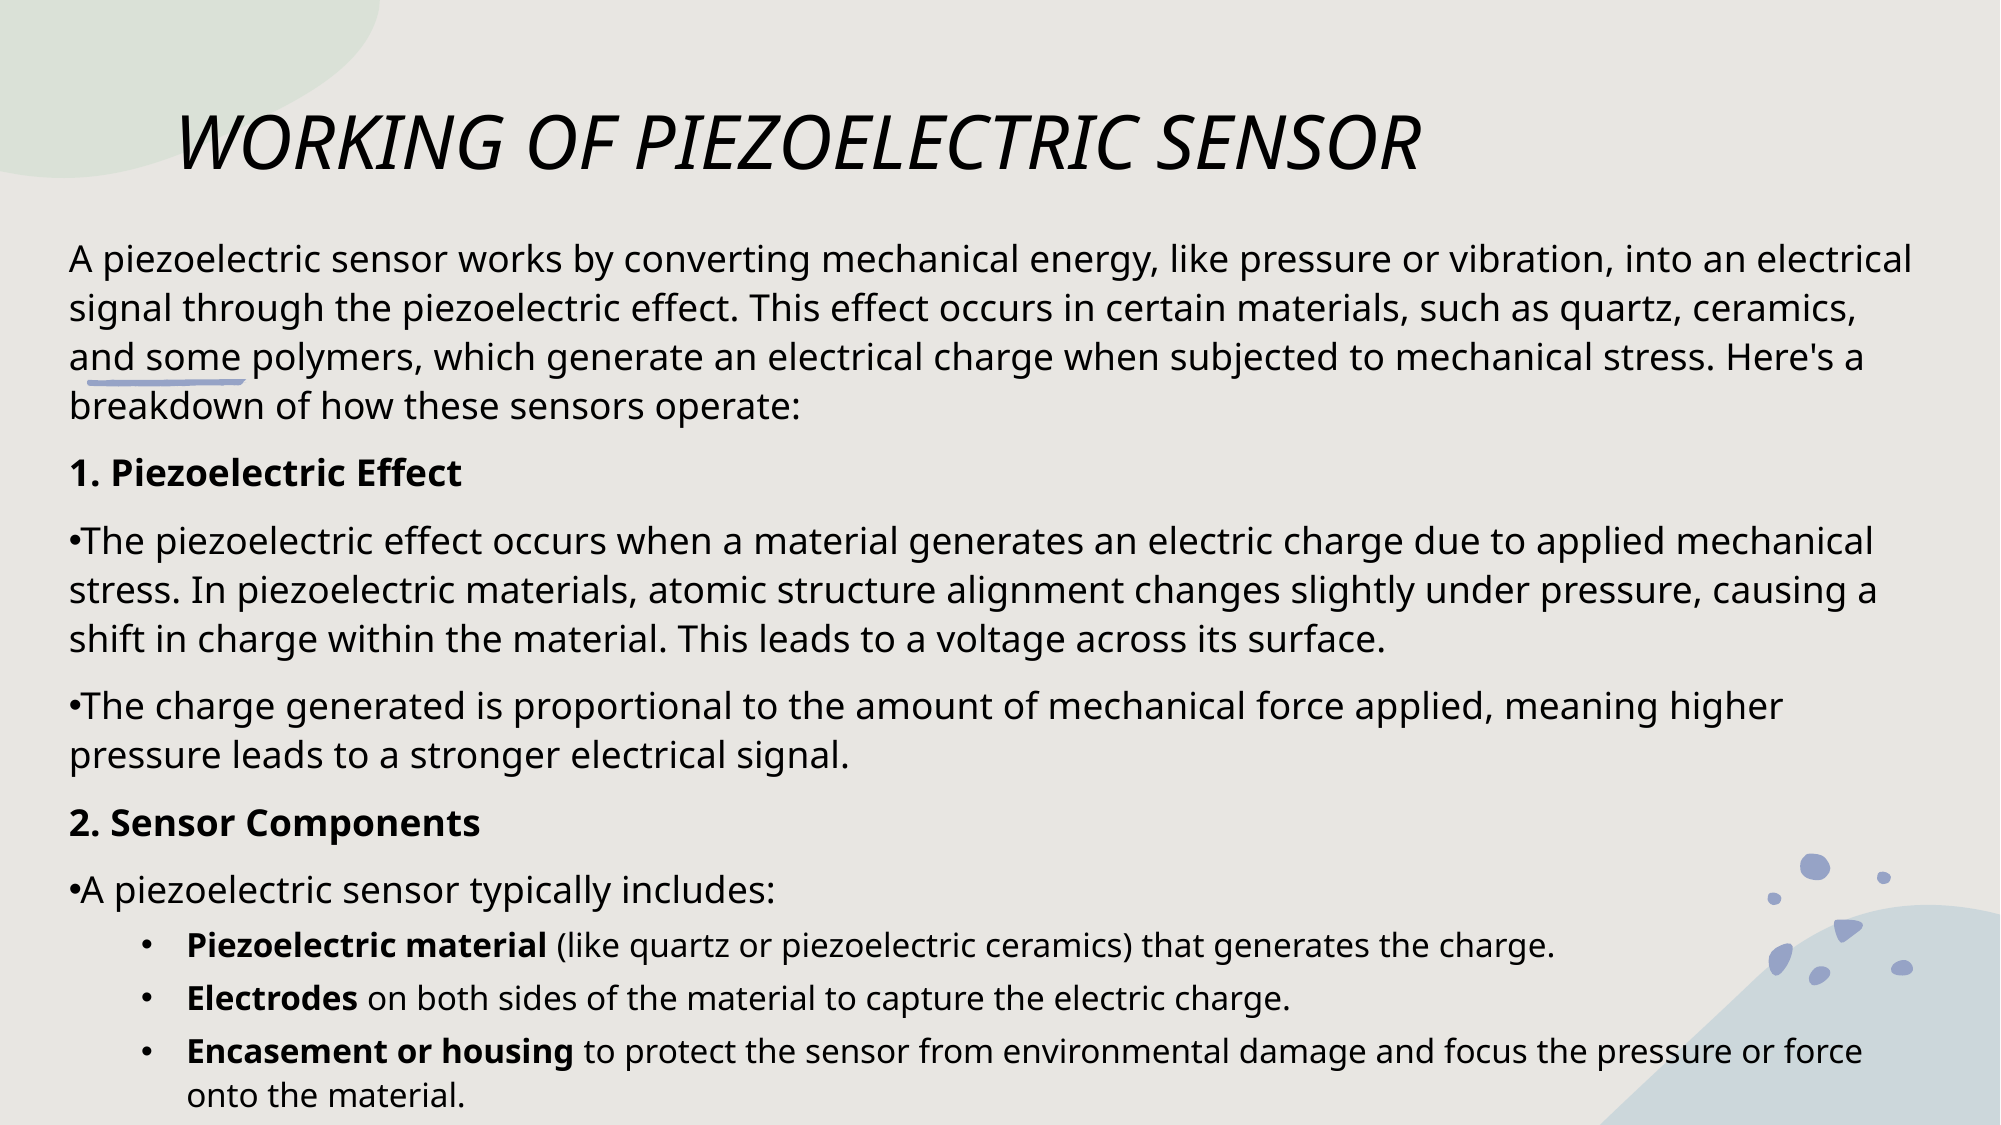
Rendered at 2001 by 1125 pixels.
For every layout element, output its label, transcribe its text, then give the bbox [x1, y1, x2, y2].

text_box [86, 153, 1272, 267]
title WORKING OF PIEZOELECTRIC SENSOR [159, 25, 1840, 223]
list A piezoelectric sensor works by converting mechanical energy, like pressure or vibration, into an electrical signal through the piezoelectric effect. This effect occurs in certain materials, such as quartz, ceramics, and some polymers, which generate an electrical charge when subjected to mechanical stress. Here's a breakdown of how these sensors operate: 1. Piezoelectric Effect The piezoelectric effect occurs when a material generates an electric charge due to applied mechanical stress. In piezoelectric materials, atomic structure alignment changes slightly under pressure, causing a shift in charge within the material. This leads to a voltage across its surface. The charge generated is proportional to the amount of mechanical force applied, meaning higher pressure leads to a stronger electrical signal. 2. Sensor Components A piezoelectric sensor typically includes: Piezoelectric material (like quartz or piezoelectric ceramics) that generates the charge. Electrodes on both sides of the material to capture the electric charge. Encasement or housing to protect the sensor from environmental damage and focus the pressure or force onto the material. [53, 223, 1946, 1125]
